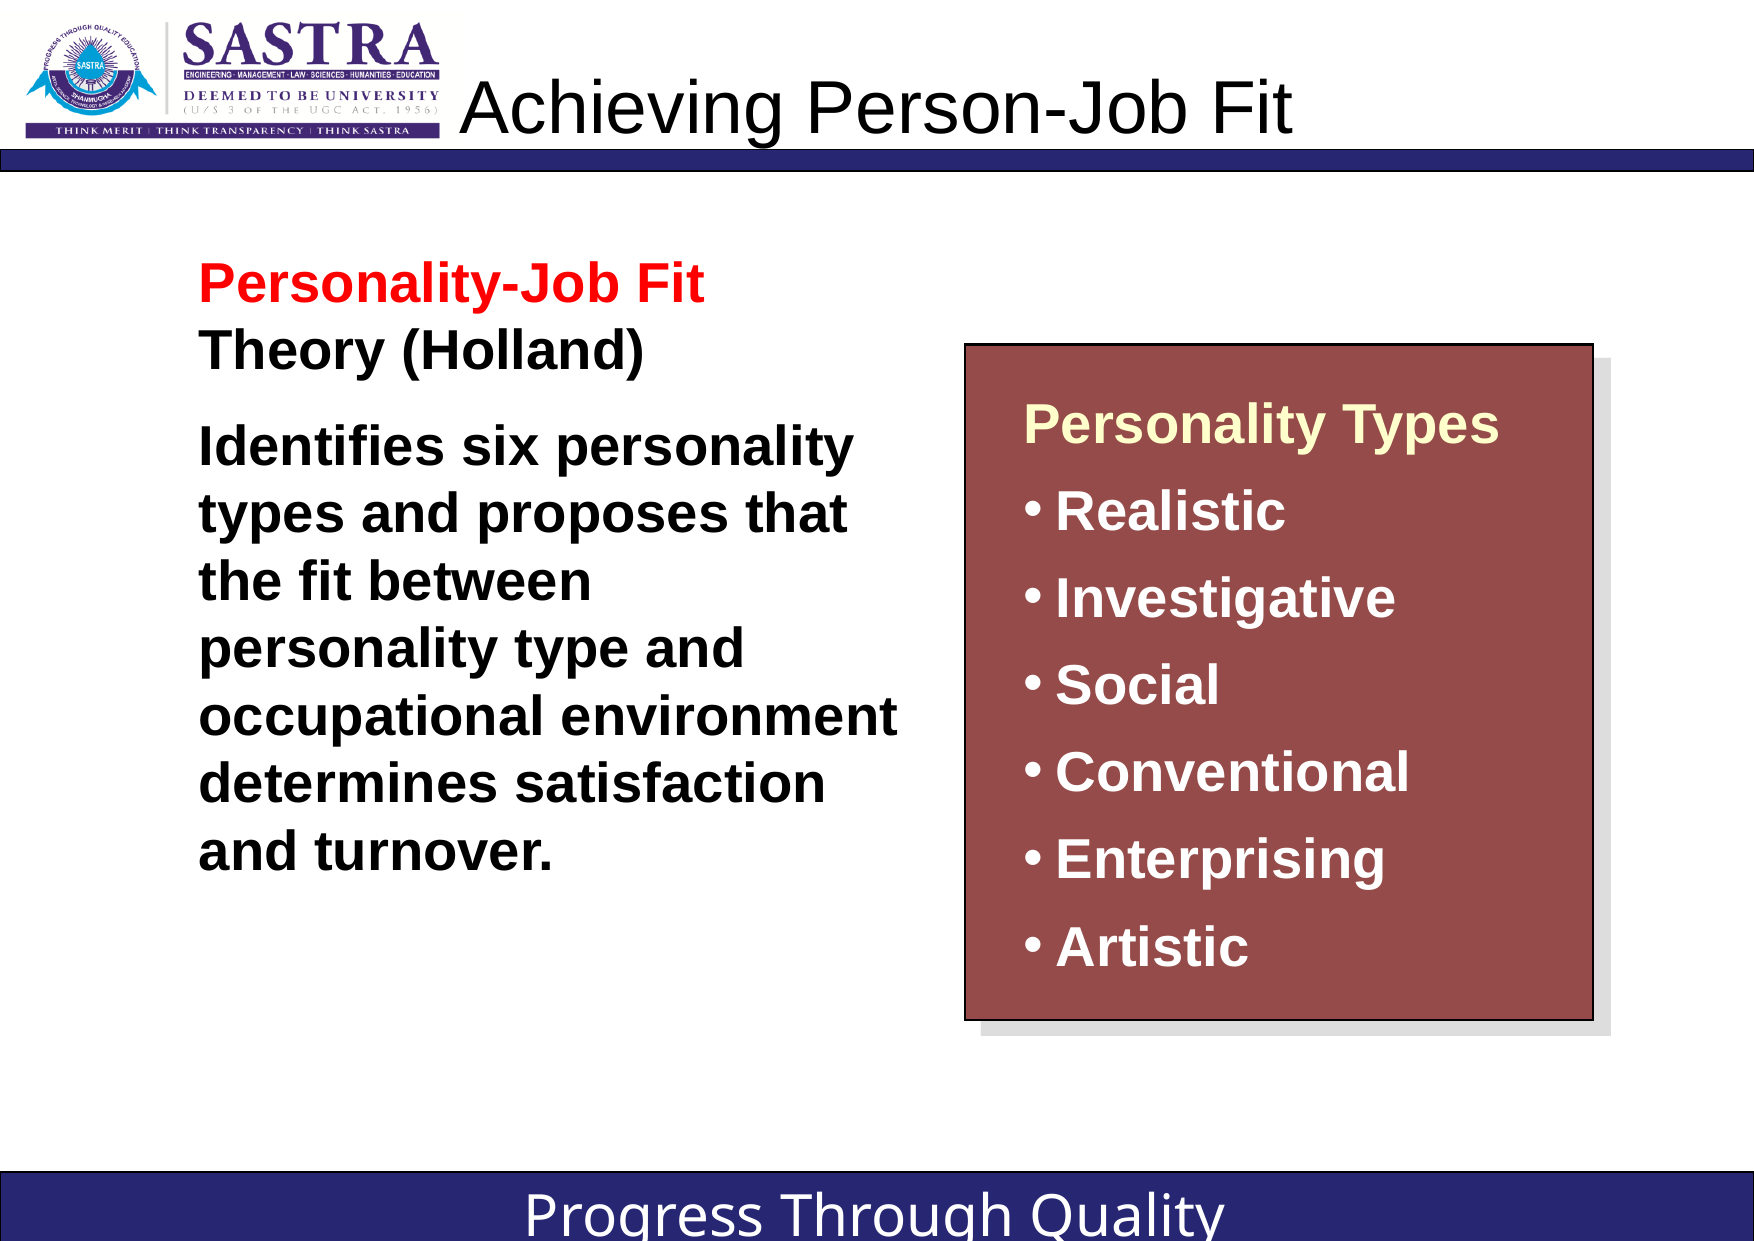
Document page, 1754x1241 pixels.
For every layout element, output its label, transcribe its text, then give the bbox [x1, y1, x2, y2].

text_box Personality Types Realistic Investigative Social Conventional Enterprising Artistic [964, 344, 1594, 1020]
title Achieving Person-Job Fit [87, 49, 1667, 116]
picture [0, 13, 465, 146]
text_box Personality-Job Fit Theory (Holland) Identifies six personality types and proposes that the fit between personality type and occupational environment determines satisfaction and turnover. [181, 237, 921, 891]
